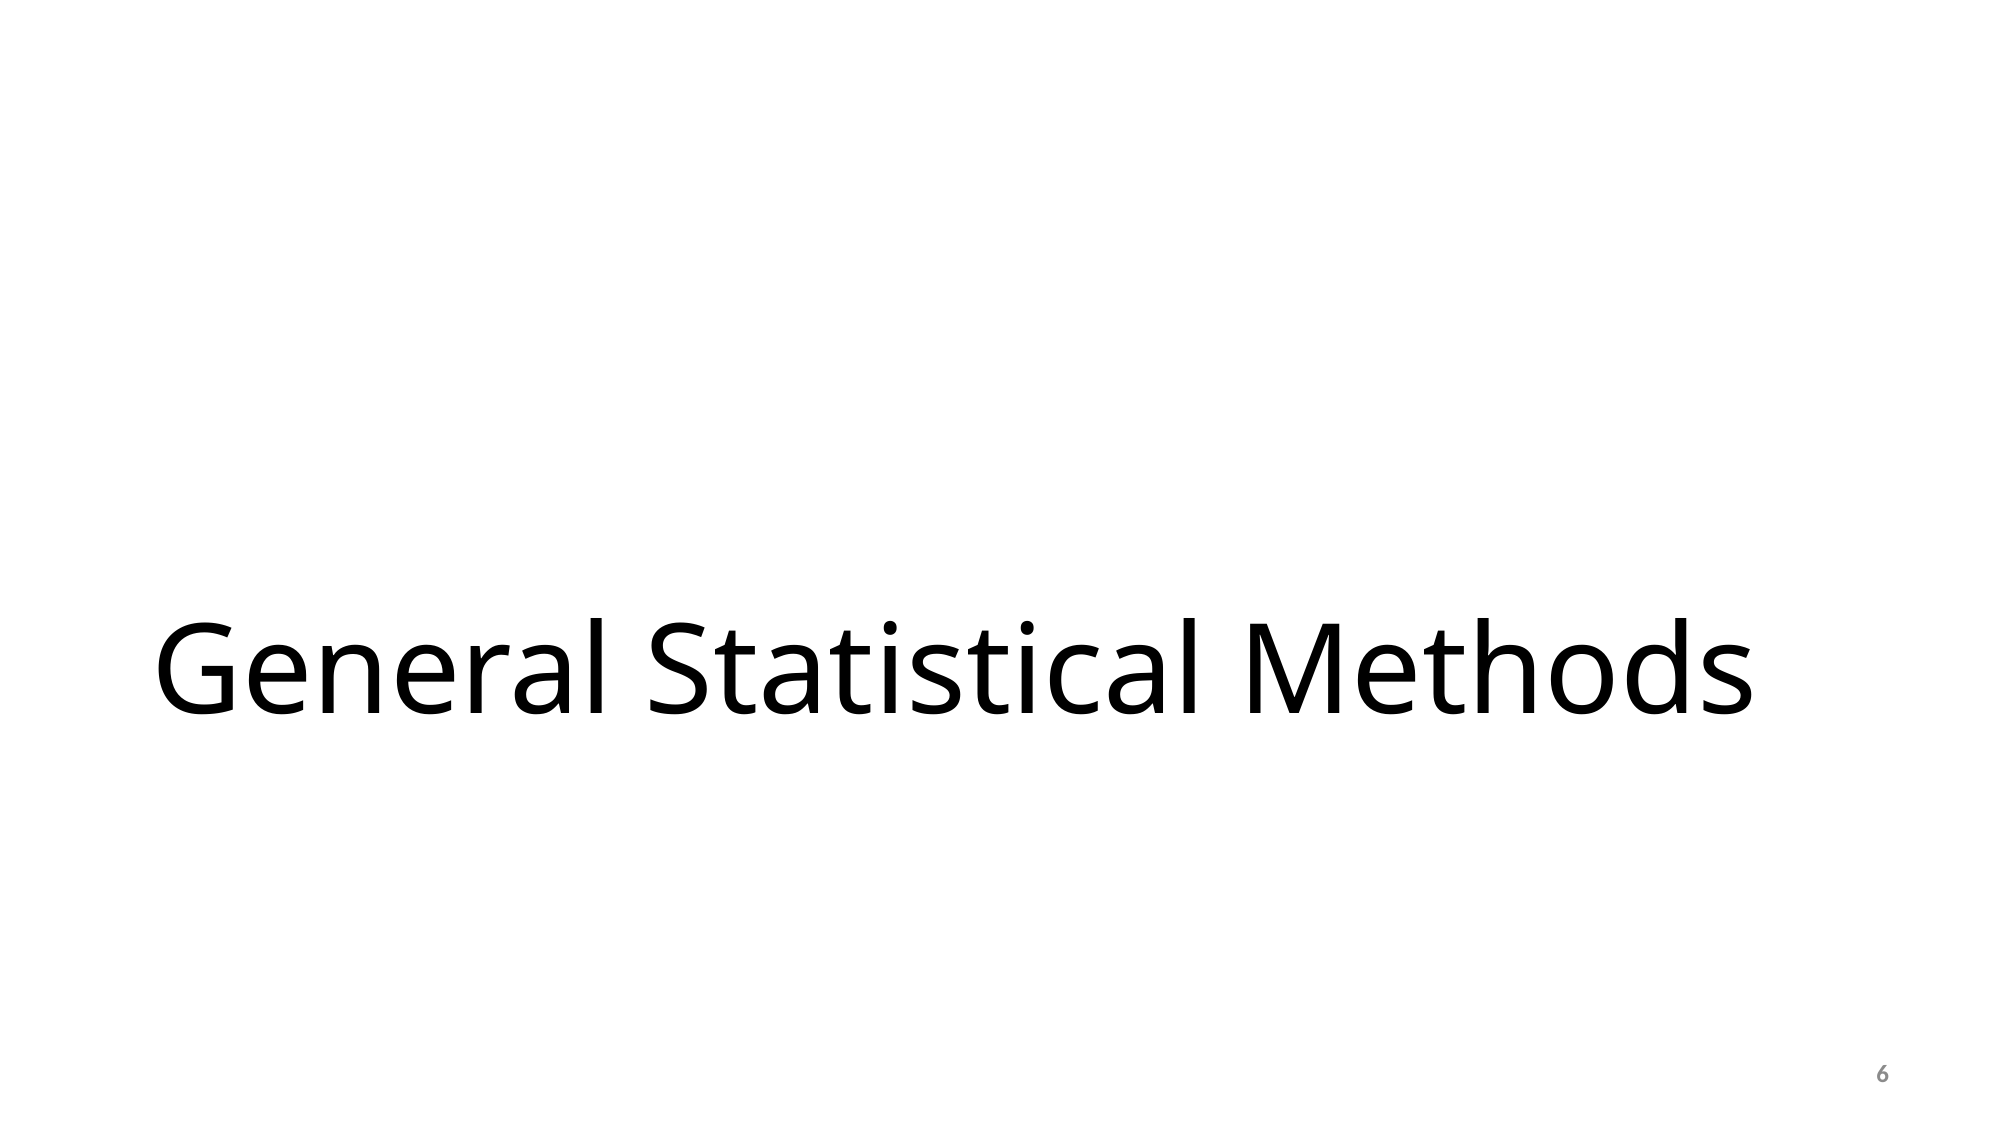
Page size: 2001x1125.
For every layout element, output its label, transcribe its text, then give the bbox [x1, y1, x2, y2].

slide_number 6 [1454, 1042, 1905, 1103]
title General Statistical Methods [136, 280, 1862, 749]
